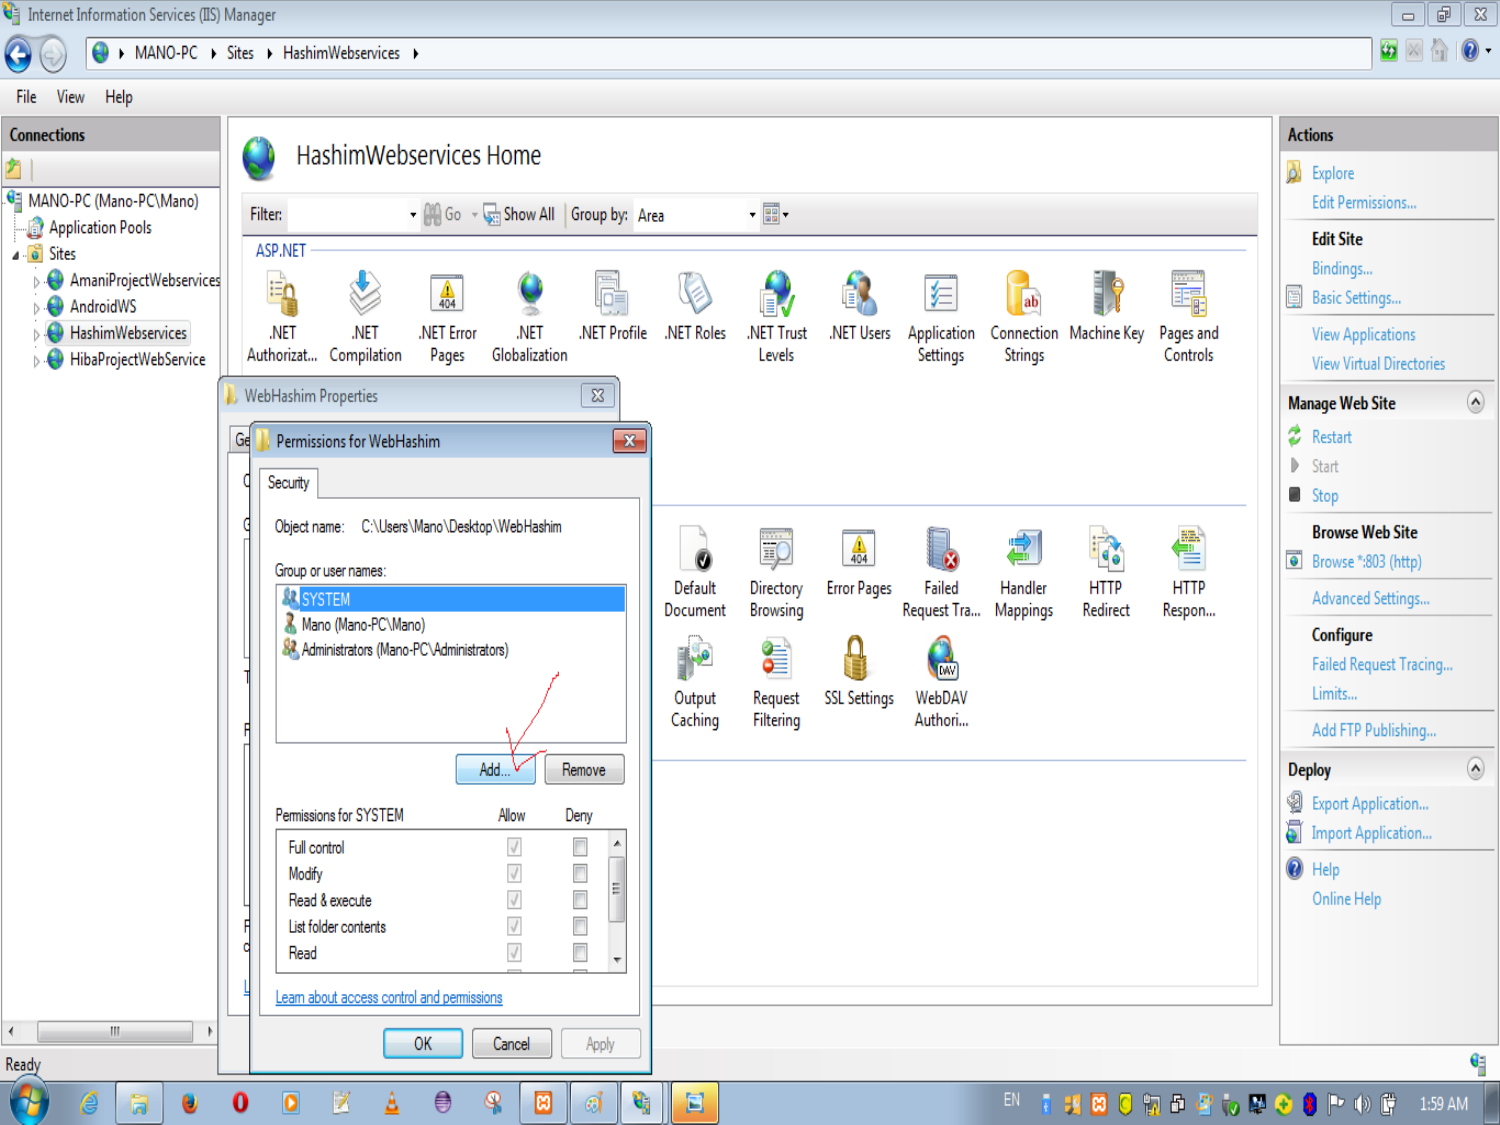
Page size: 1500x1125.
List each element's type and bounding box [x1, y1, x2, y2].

list [0, 0, 1500, 1125]
